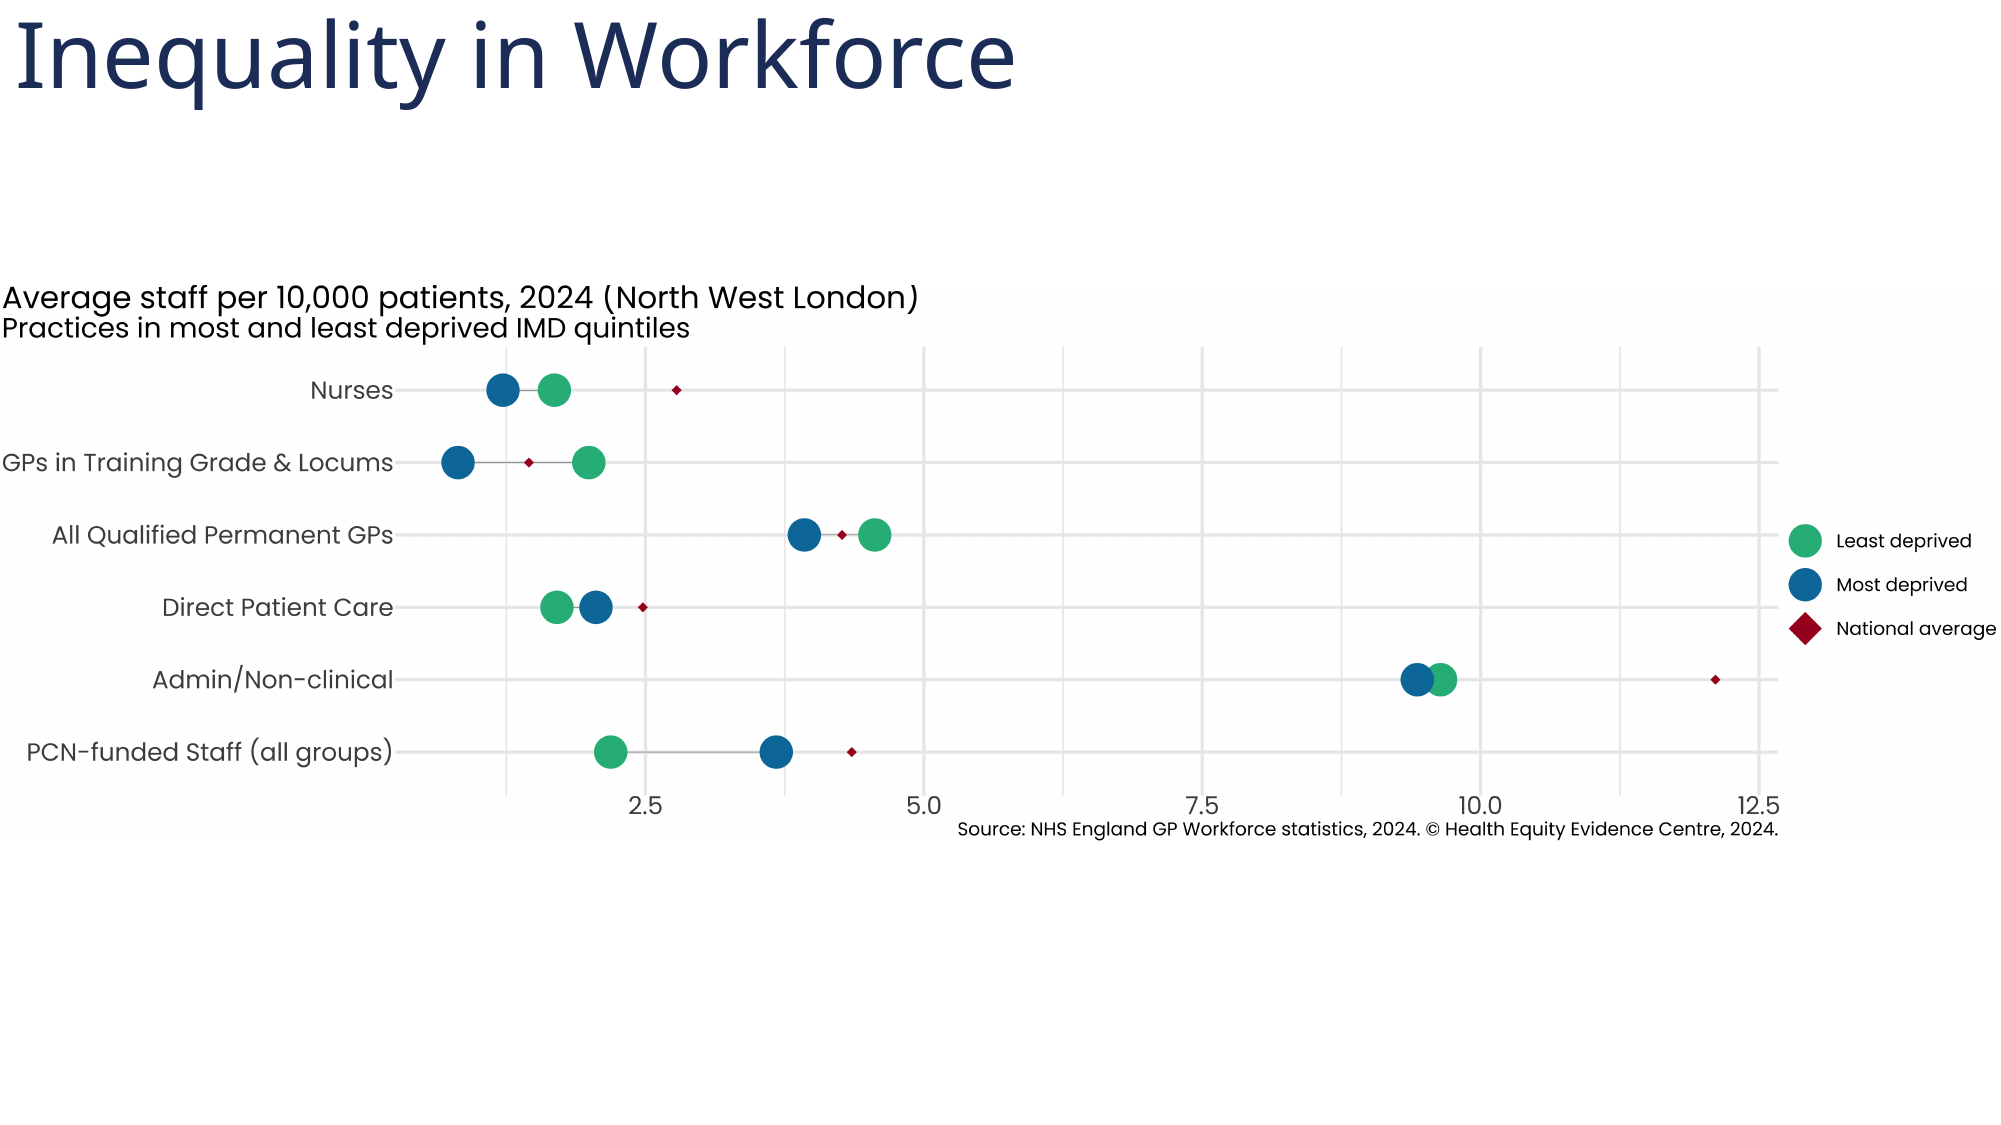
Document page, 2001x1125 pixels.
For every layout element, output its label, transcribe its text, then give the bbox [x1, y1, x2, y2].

title Inequality in Workforce [0, 0, 2000, 119]
picture [0, 284, 2000, 843]
